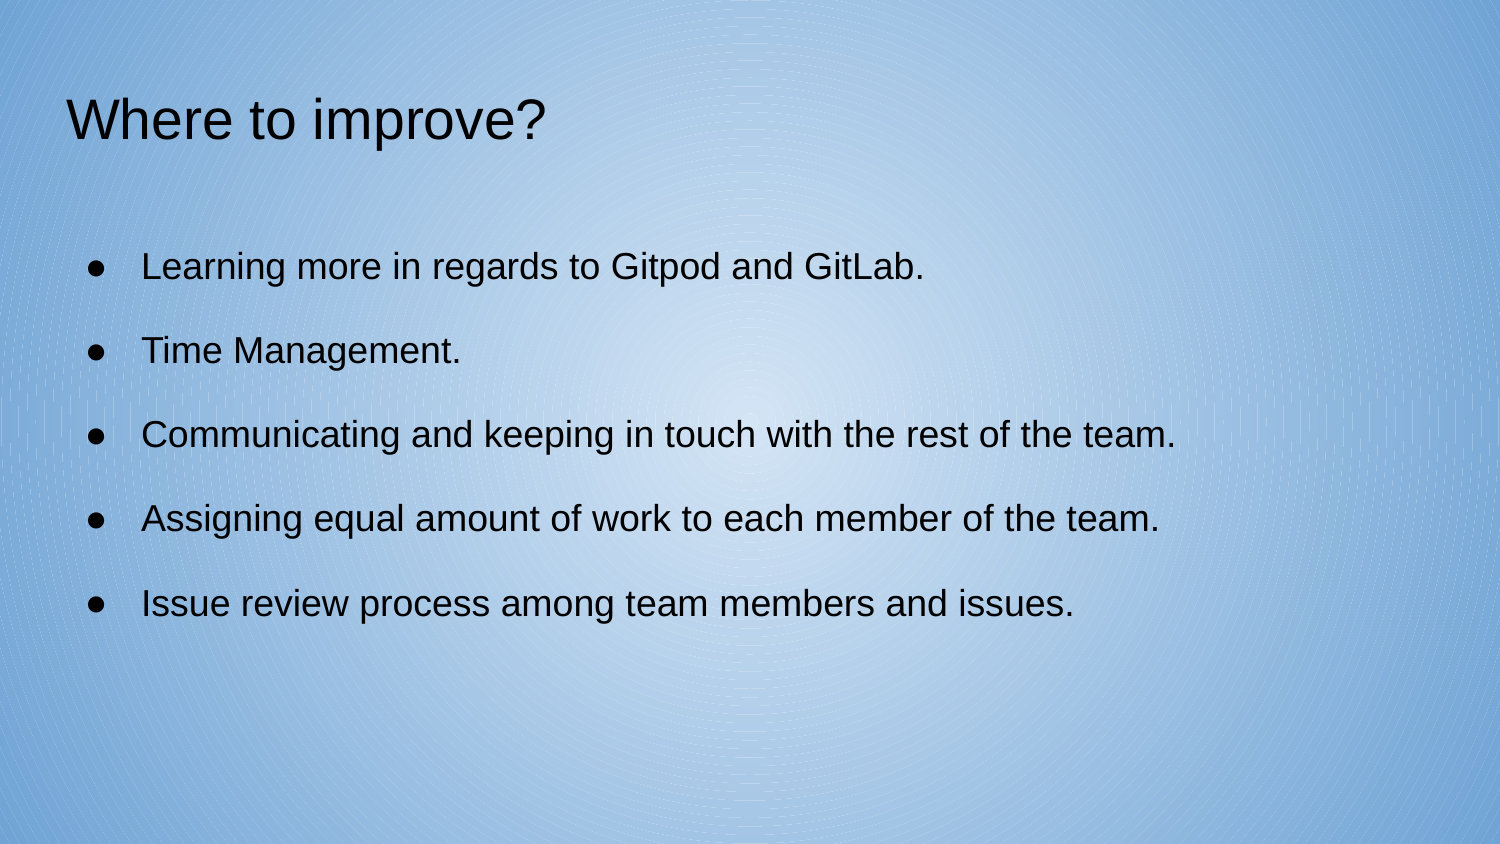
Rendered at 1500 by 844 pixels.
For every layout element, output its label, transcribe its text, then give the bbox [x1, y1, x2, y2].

list Learning more in regards to Gitpod and GitLab. Time Management. Communicating and keeping in touch with the rest of the team. Assigning equal amount of work to each member of the team. Issue review process among team members and issues. [51, 189, 1449, 750]
title Where to improve? [51, 72, 1449, 167]
